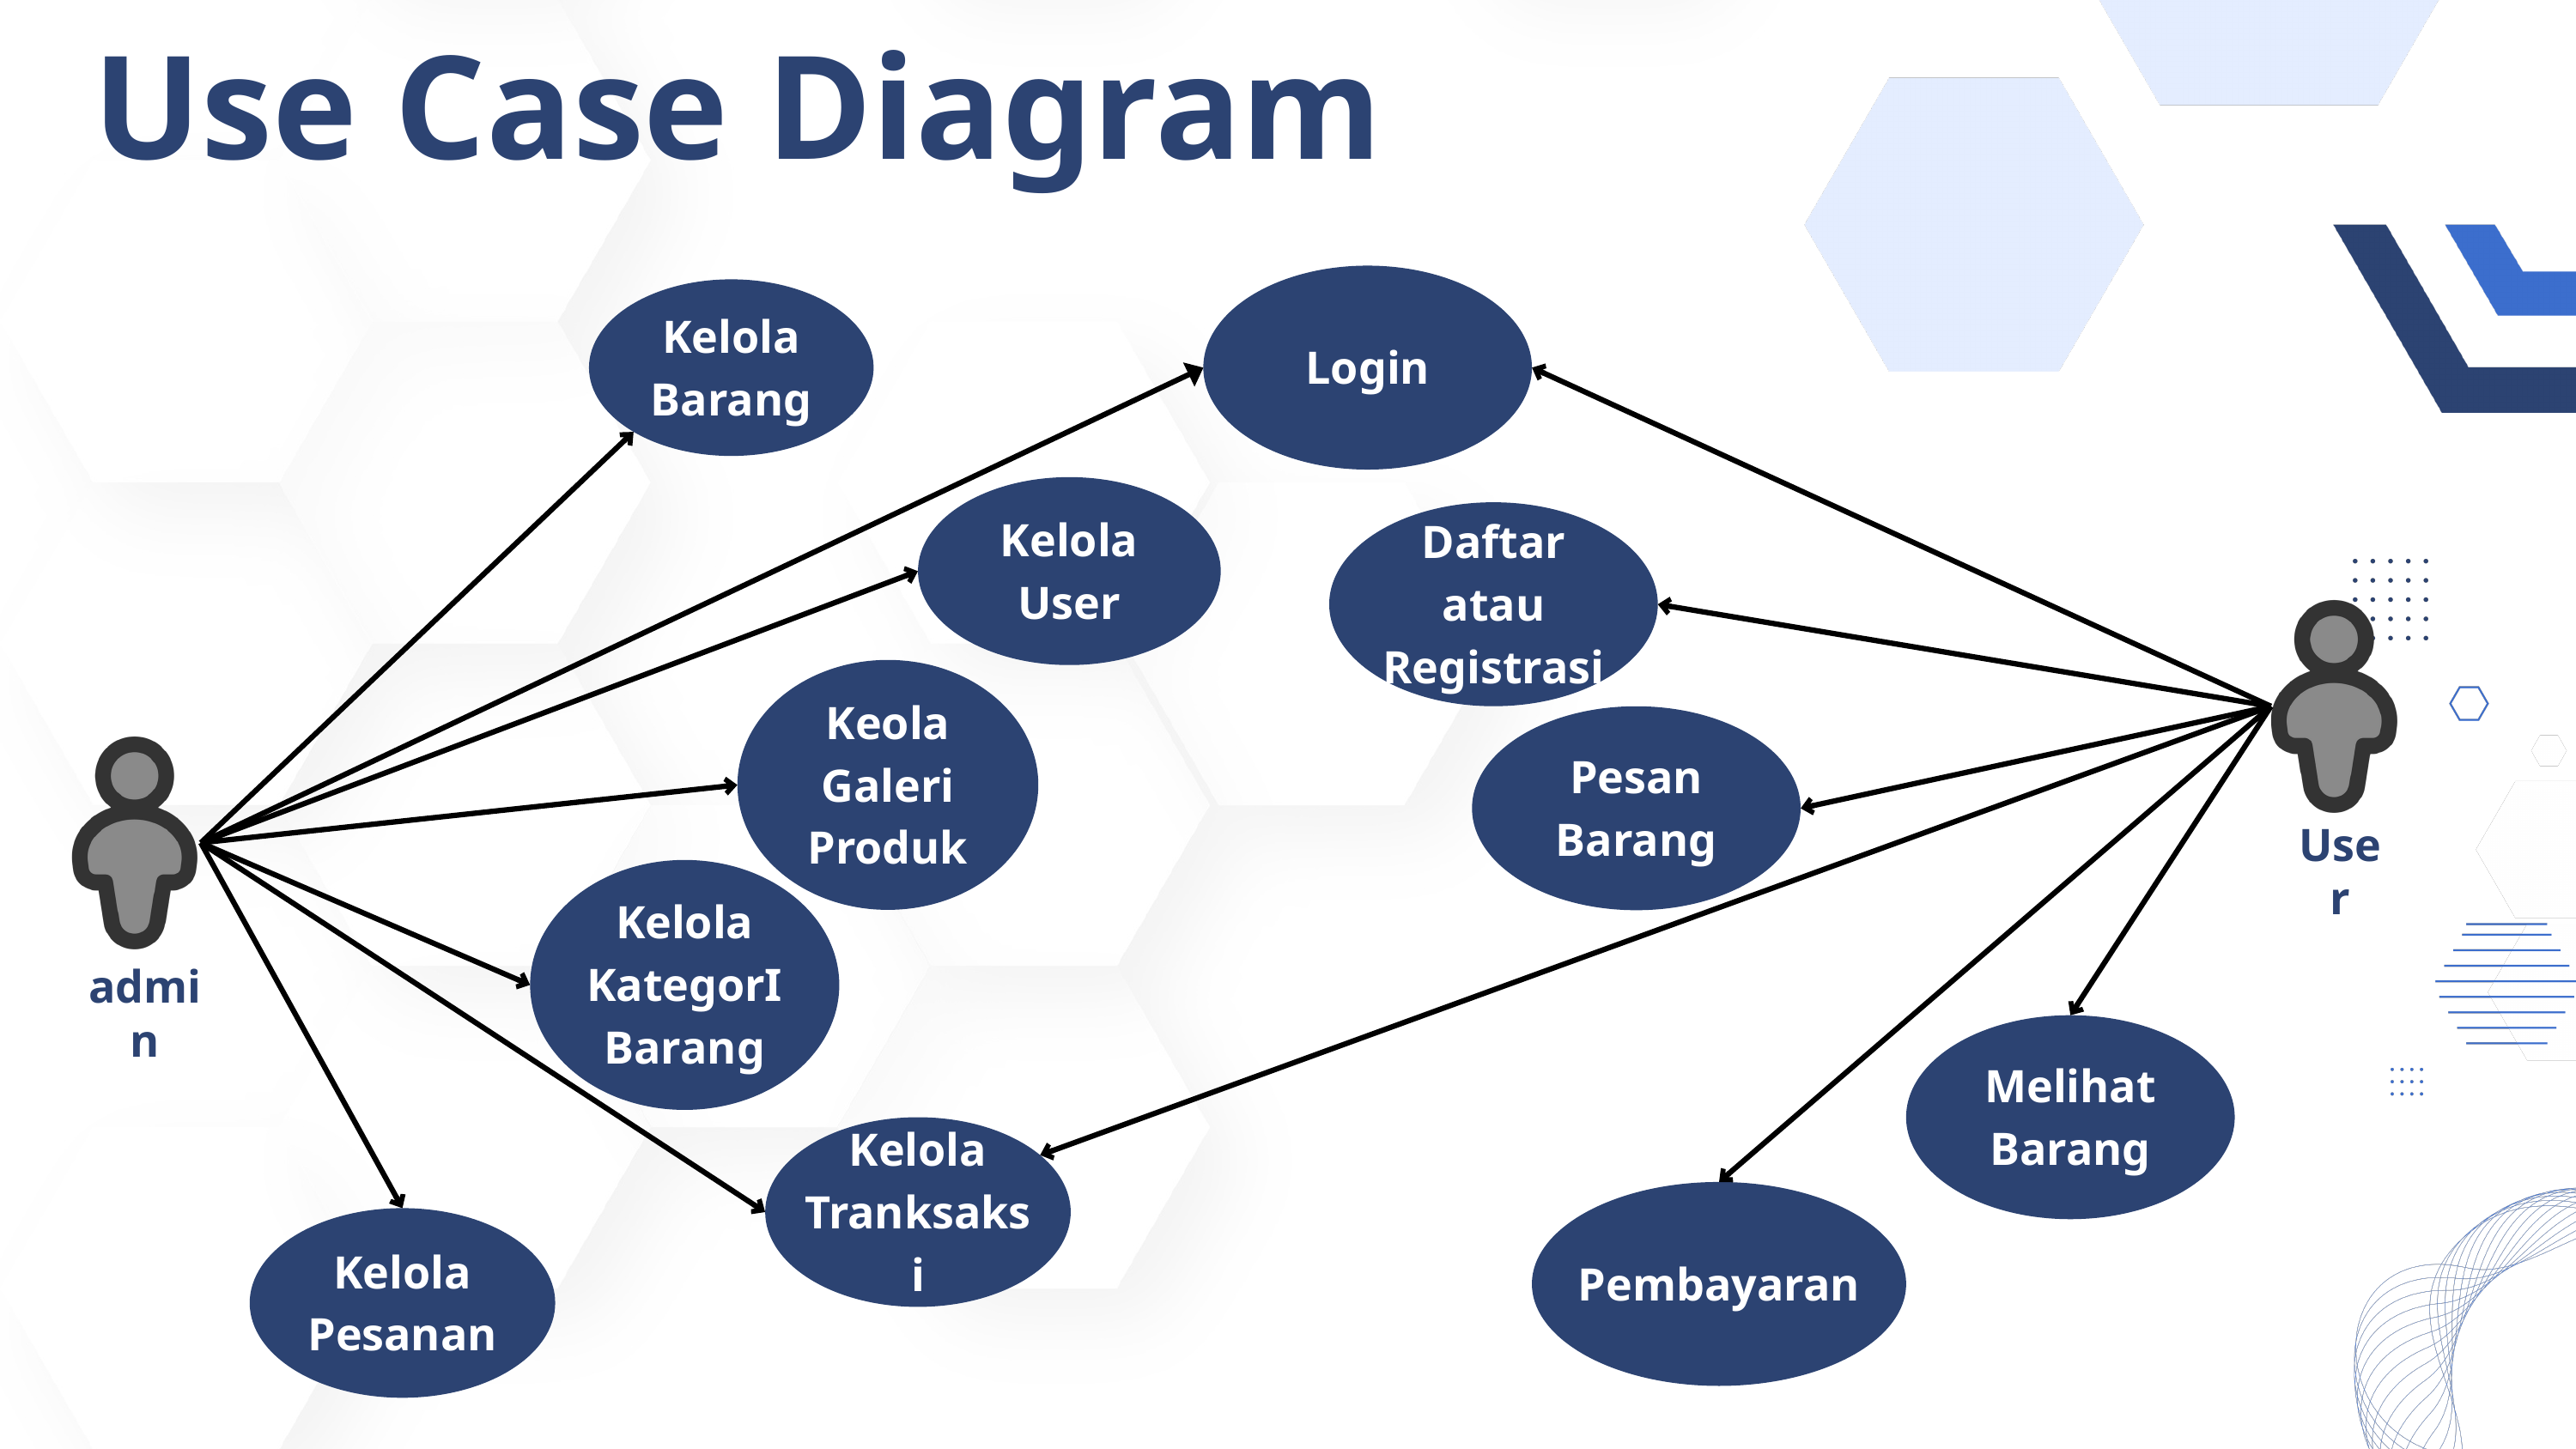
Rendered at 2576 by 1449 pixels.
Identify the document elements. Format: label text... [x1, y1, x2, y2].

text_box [249, 1208, 556, 1398]
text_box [1905, 1015, 2235, 1220]
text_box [1472, 706, 1801, 911]
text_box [917, 476, 1221, 666]
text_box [764, 1117, 1072, 1307]
text_box [1773, 0, 2576, 413]
text_box admin [76, 958, 214, 1066]
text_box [737, 659, 1039, 911]
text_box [1328, 501, 1658, 706]
text_box User [2289, 816, 2391, 925]
text_box [2354, 1187, 2576, 1449]
text_box [2349, 559, 2432, 640]
text_box [975, 364, 1199, 476]
text_box [71, 736, 201, 949]
text_box Use Case Diagram [93, 45, 1473, 189]
text_box [0, 0, 2576, 1449]
text_box [2270, 599, 2401, 813]
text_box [588, 279, 874, 457]
text_box [2391, 641, 2576, 1118]
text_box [1531, 1181, 1907, 1386]
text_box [1203, 265, 1533, 470]
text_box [530, 859, 840, 1111]
